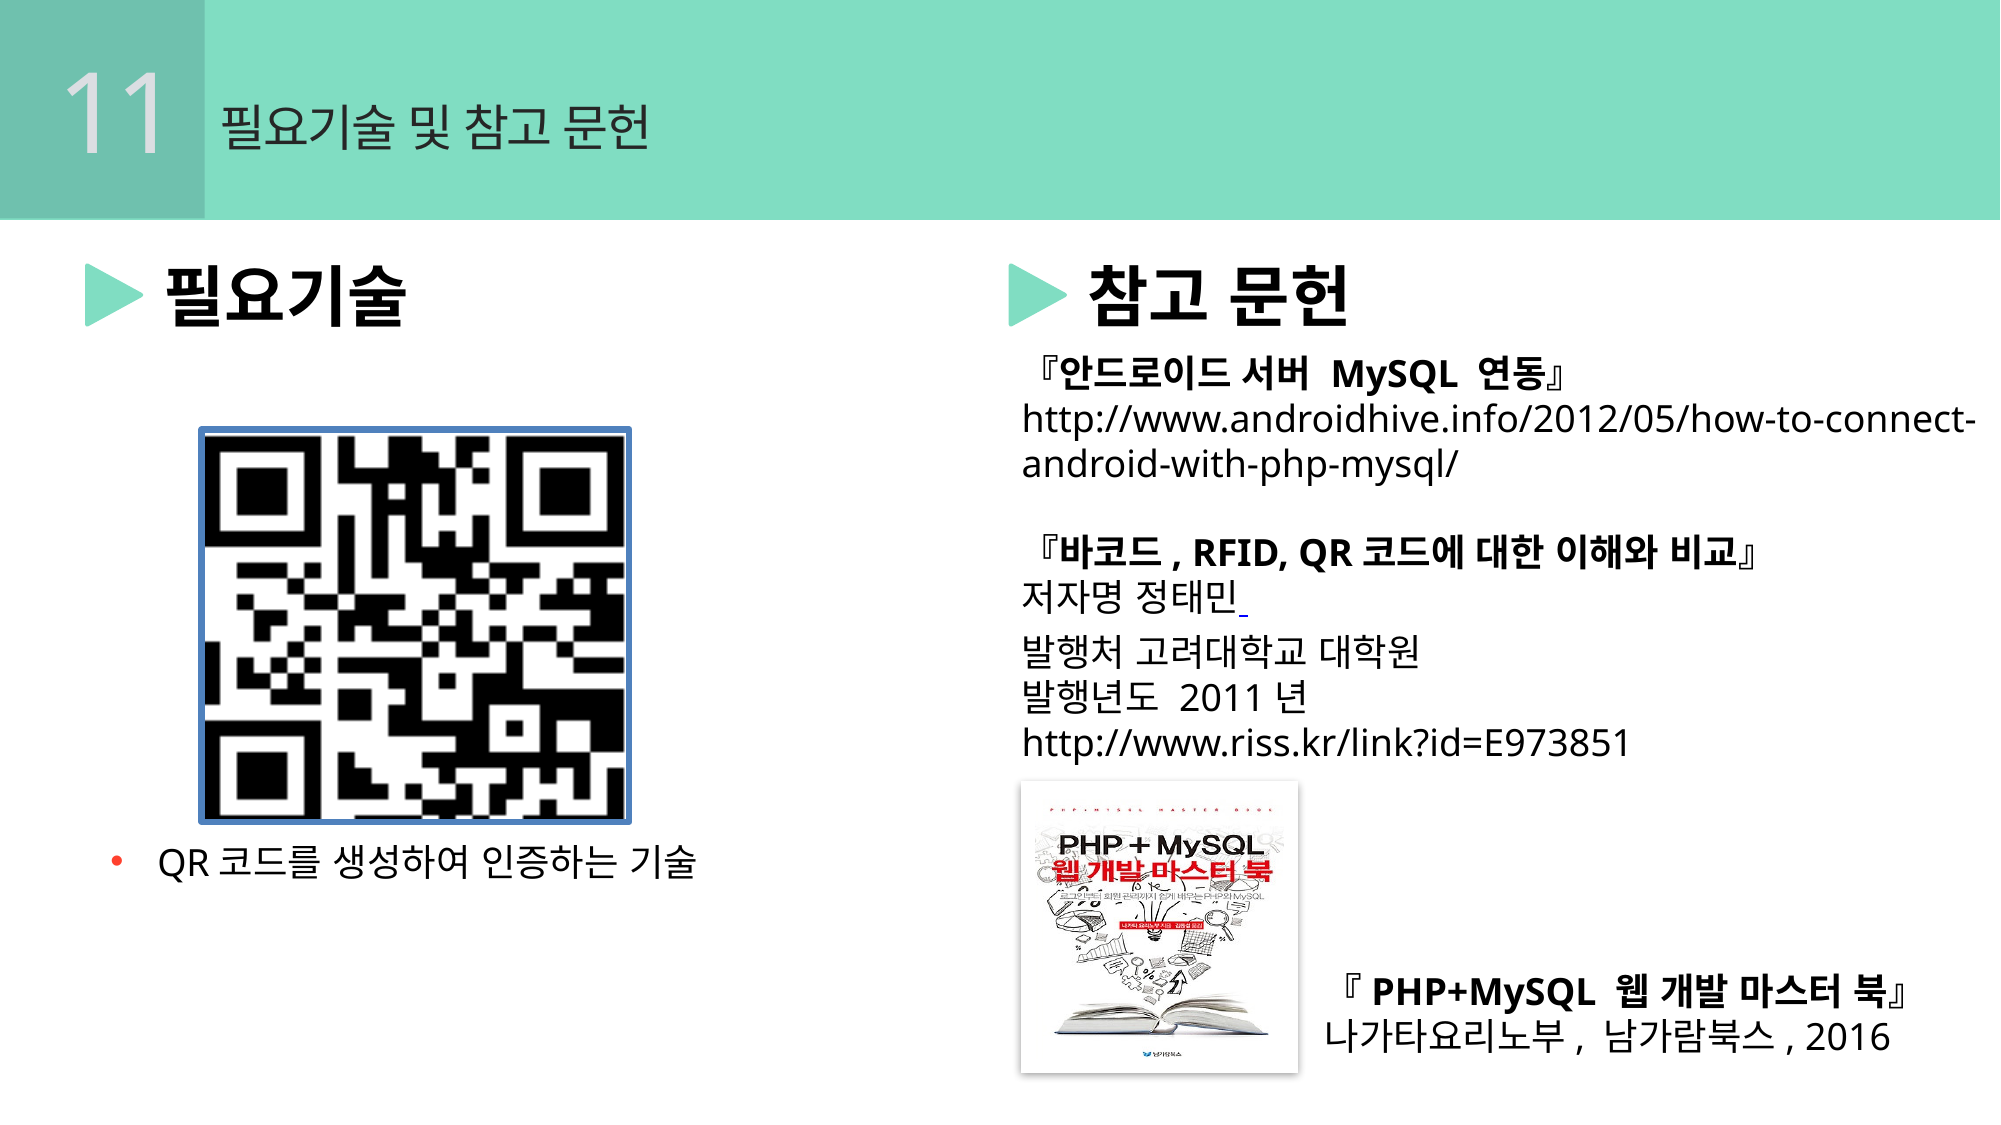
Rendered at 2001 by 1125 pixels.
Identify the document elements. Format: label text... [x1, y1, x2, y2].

text_box 『PHP+MySQL 웹 개발 마스터 북』 나가타요리노부, 남가람북스, 2016 [1310, 960, 1952, 1066]
picture [204, 432, 627, 819]
text_box [0, 0, 207, 220]
picture [1035, 795, 1284, 1059]
text_box QR코드를 생성하여 인증하는 기술 [95, 831, 744, 891]
text_box 필요기술 및 참고 문헌 [207, 89, 1481, 164]
text_box 참고 문헌 [1072, 247, 1457, 342]
text_box [1008, 263, 1068, 327]
text_box [0, 0, 2000, 222]
text_box 『안드로이드 서버 MySQL 연동』 http://www.androidhive.info/2012/05/how-to-connect-android-with-php-mysql/ [1006, 342, 2000, 493]
text_box [85, 263, 144, 327]
text_box 『바코드, RFID, QR코드에 대한 이해와 비교』 저자명 정태민 발행처 고려대학교 대학원 발행년도 2011년 http://www.riss.kr/link?id=E973851 [1006, 521, 2000, 771]
text_box 필요기술 [148, 247, 534, 342]
